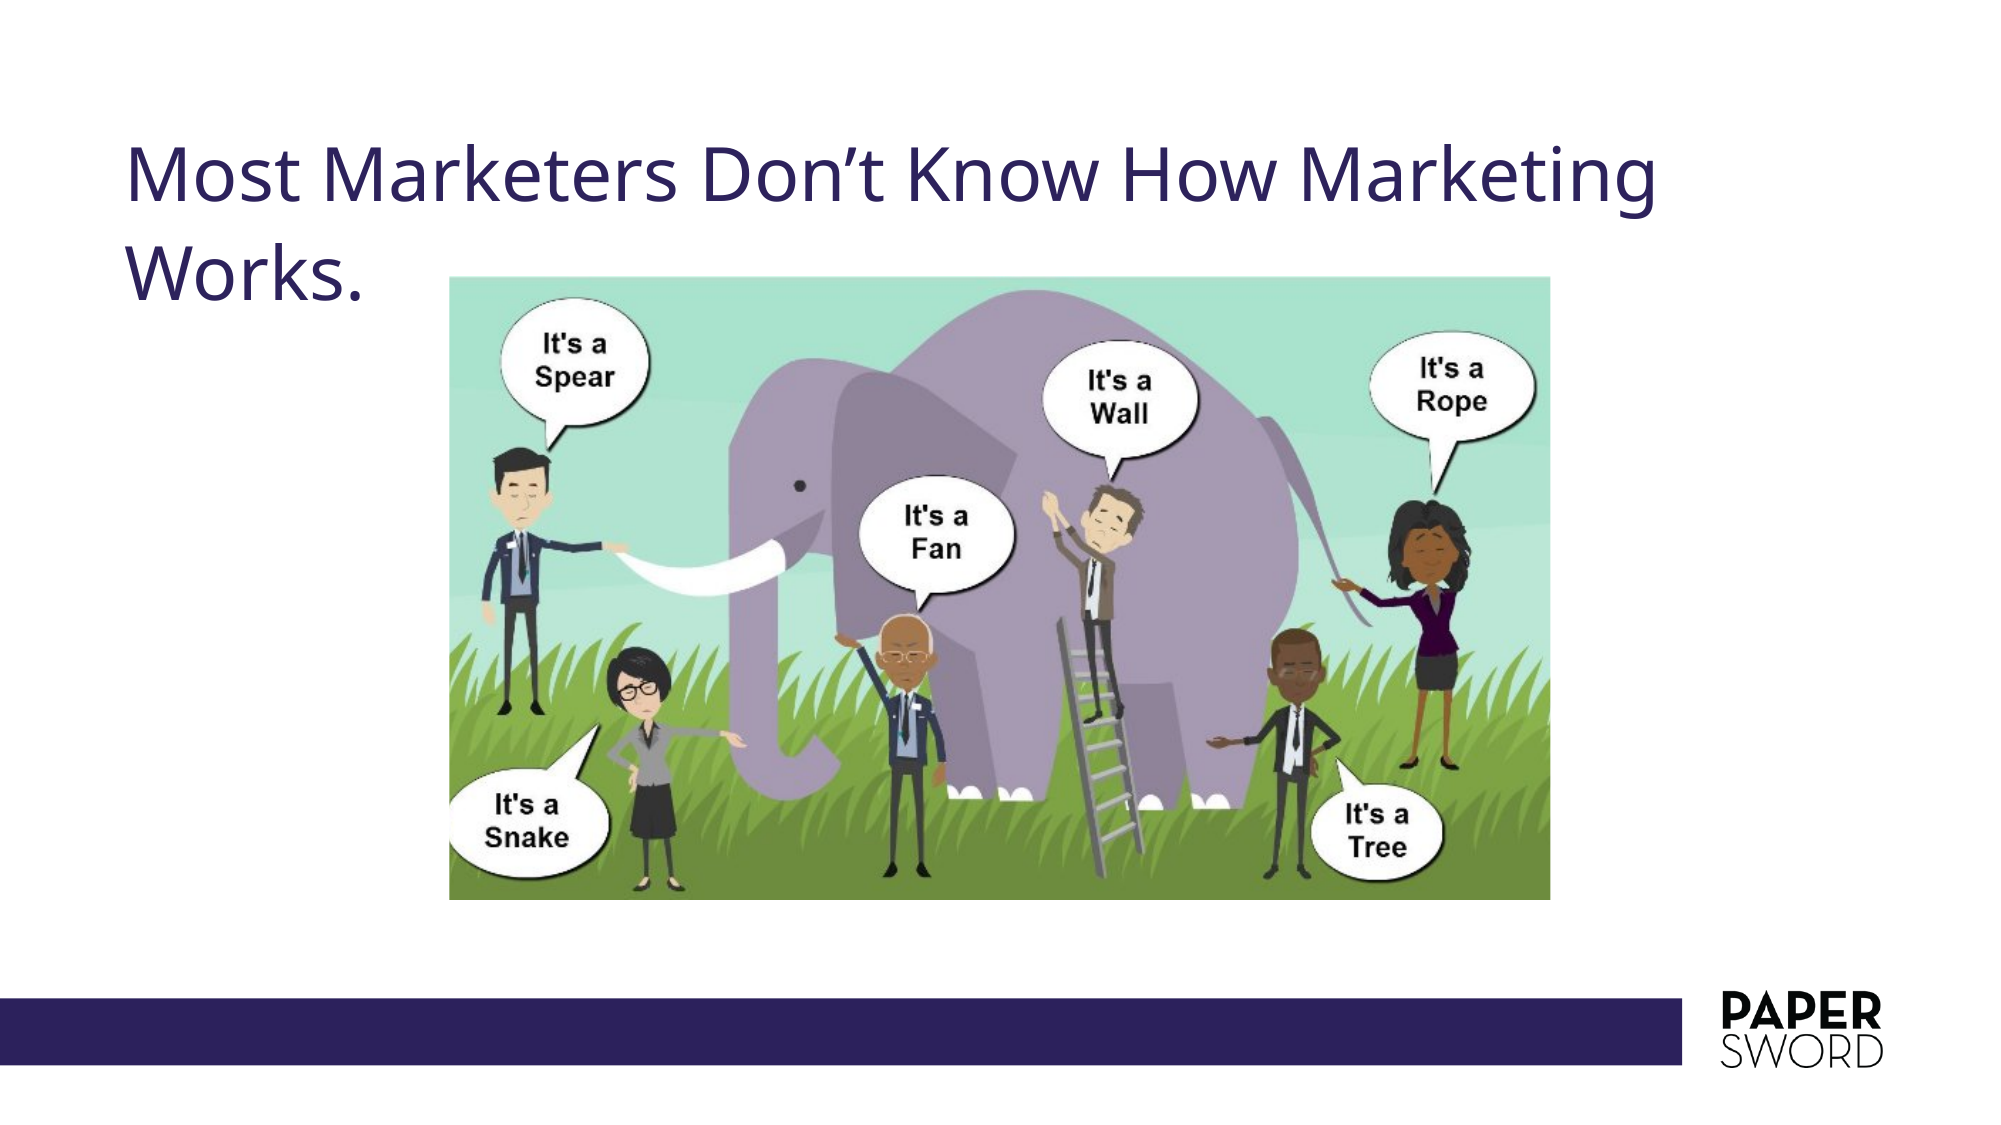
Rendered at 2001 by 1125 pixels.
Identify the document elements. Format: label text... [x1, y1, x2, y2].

title Most Marketers Don’t Know How Marketing Works. [109, 109, 1898, 227]
picture [449, 275, 1551, 900]
picture [1720, 990, 1883, 1068]
